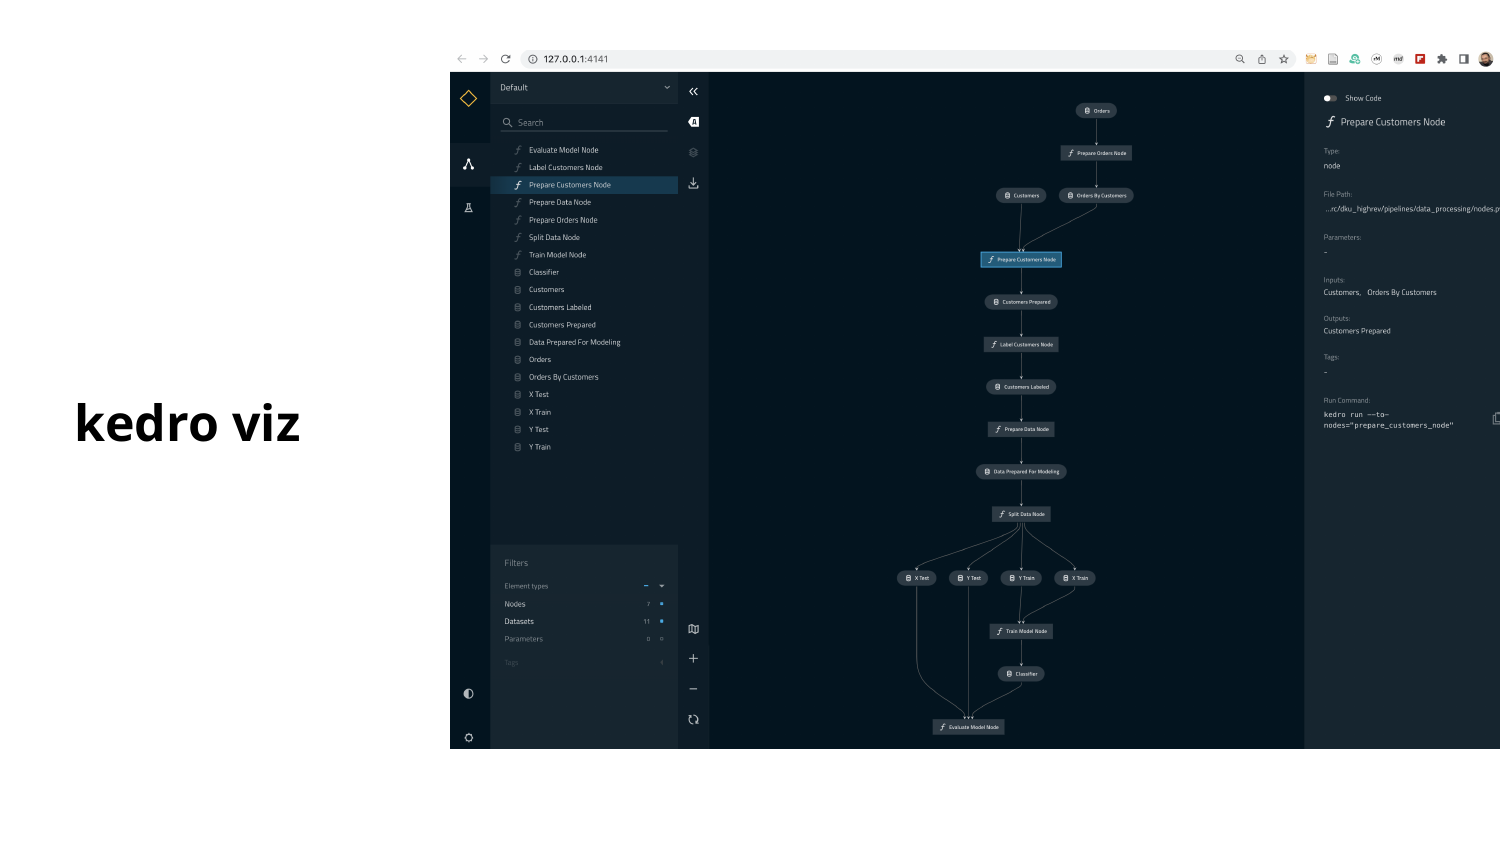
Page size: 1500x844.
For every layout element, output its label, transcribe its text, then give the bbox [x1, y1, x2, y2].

list kedro viz [59, 322, 445, 522]
picture [450, 49, 1500, 749]
